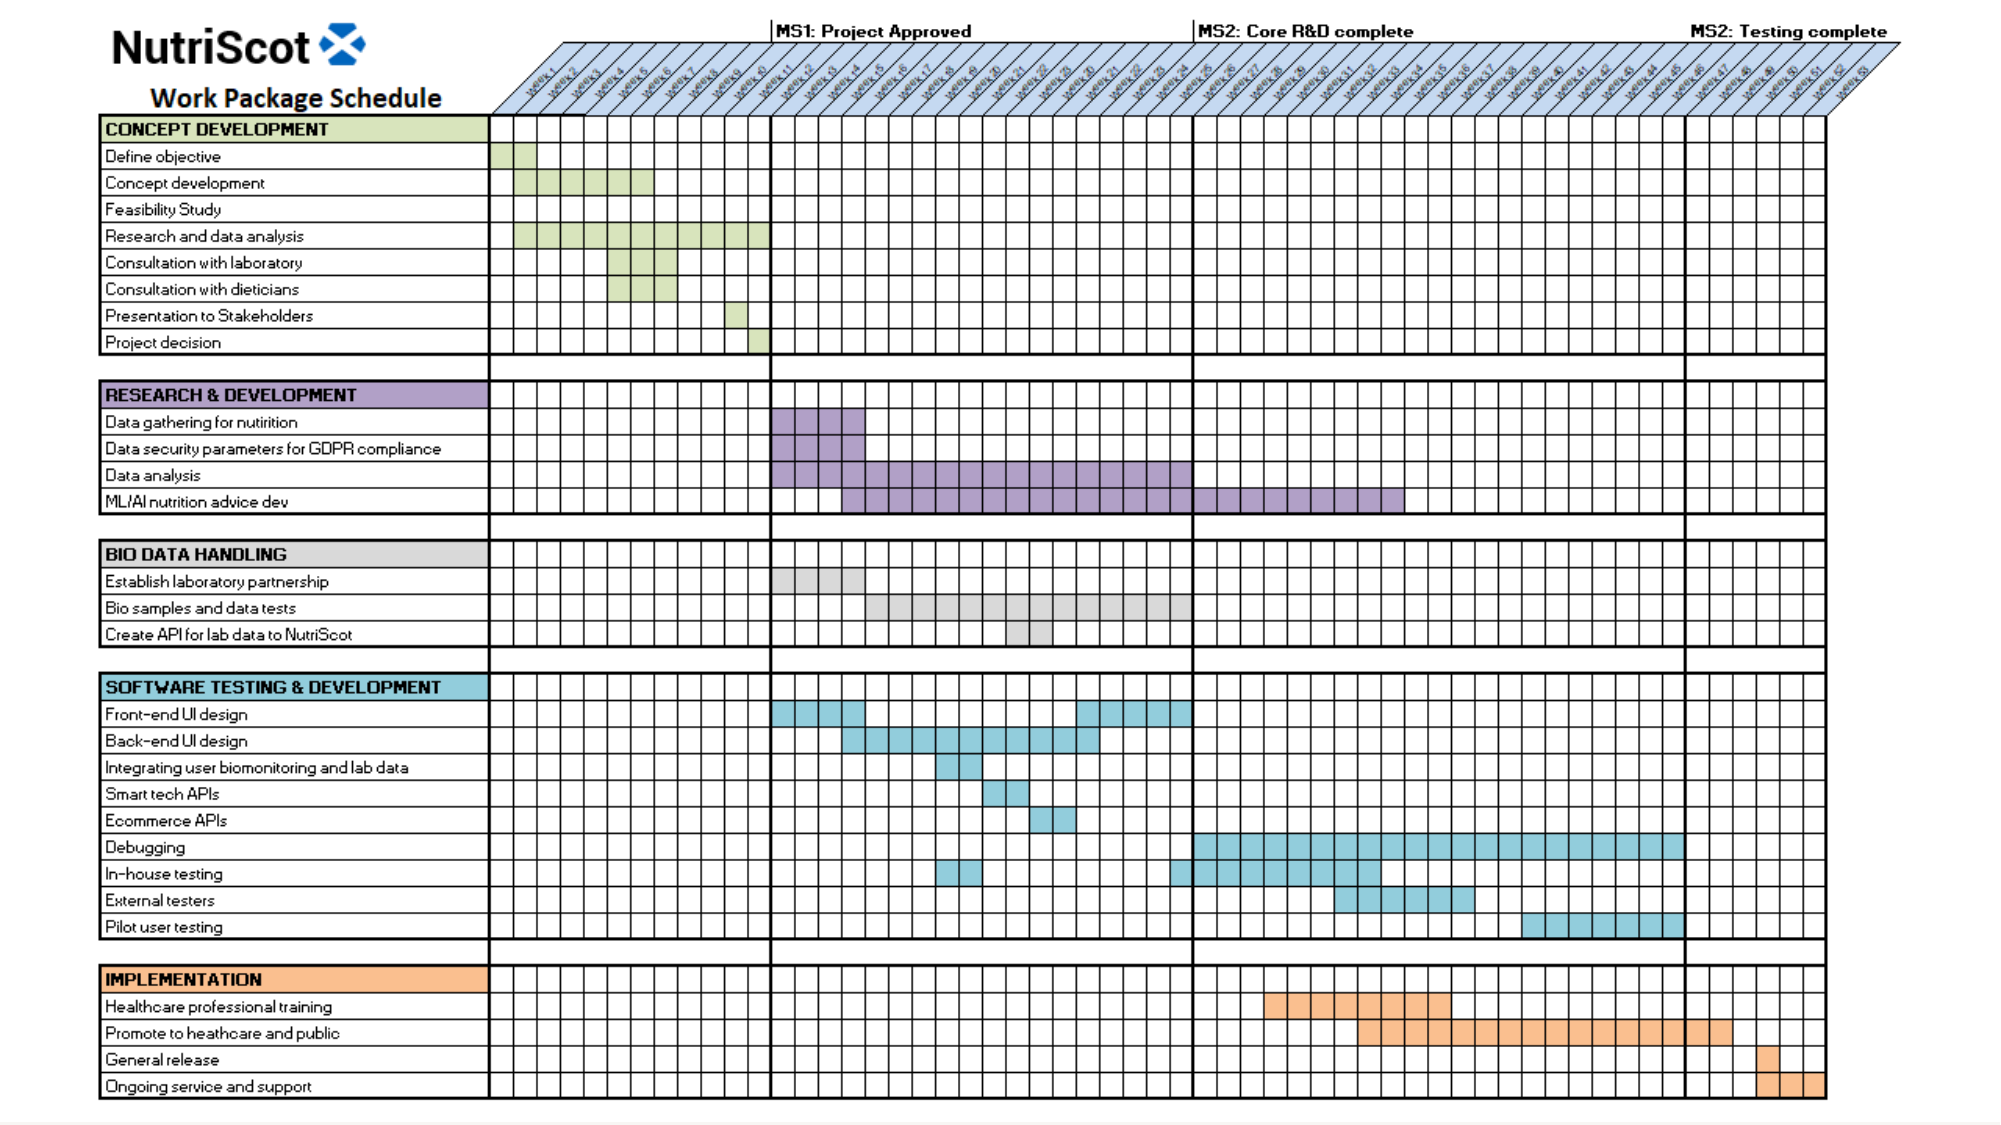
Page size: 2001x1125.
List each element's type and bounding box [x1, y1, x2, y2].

picture [80, 3, 1920, 1122]
text_box [0, 0, 2000, 1123]
